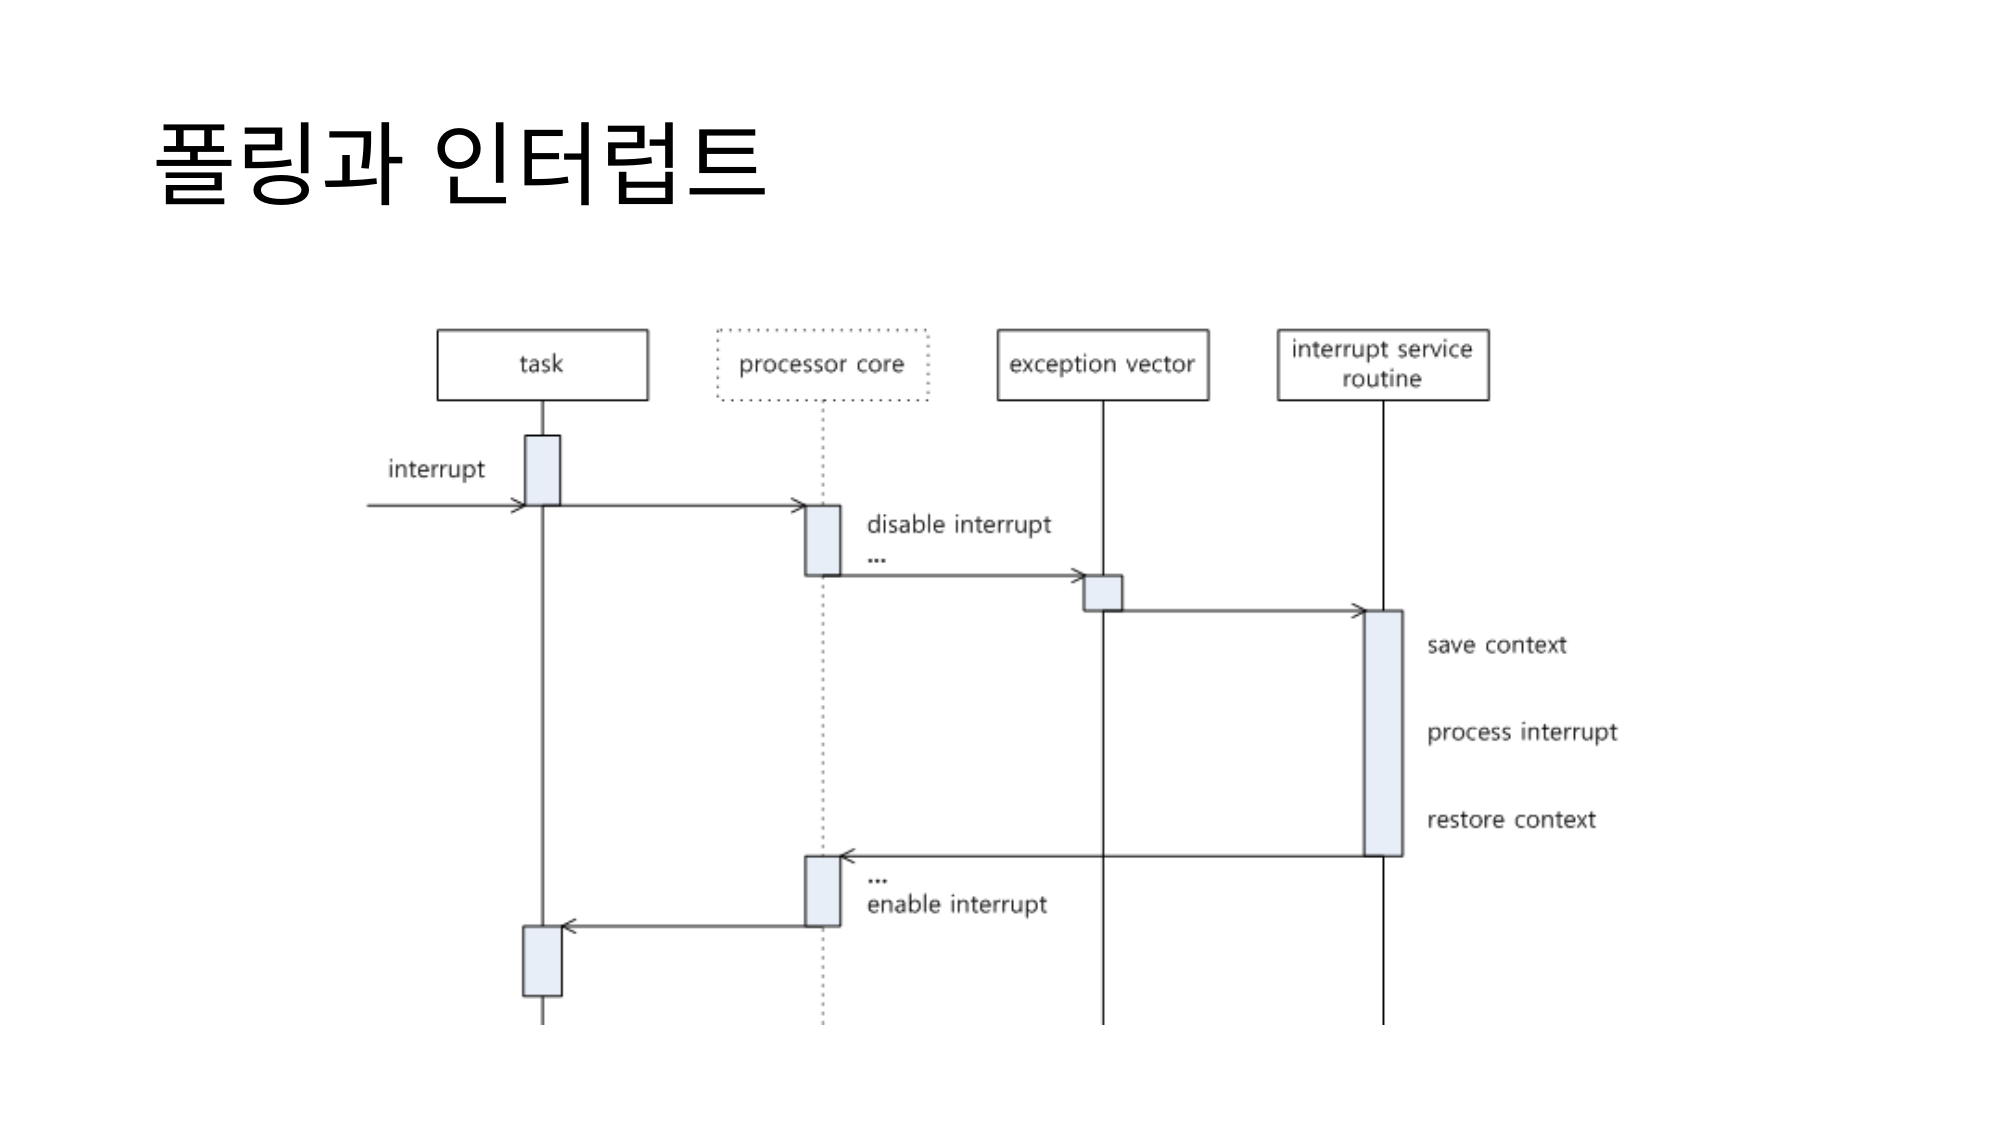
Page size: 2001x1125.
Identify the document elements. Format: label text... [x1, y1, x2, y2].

title 폴링과 인터럽트 [137, 59, 1863, 278]
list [350, 320, 1650, 1025]
